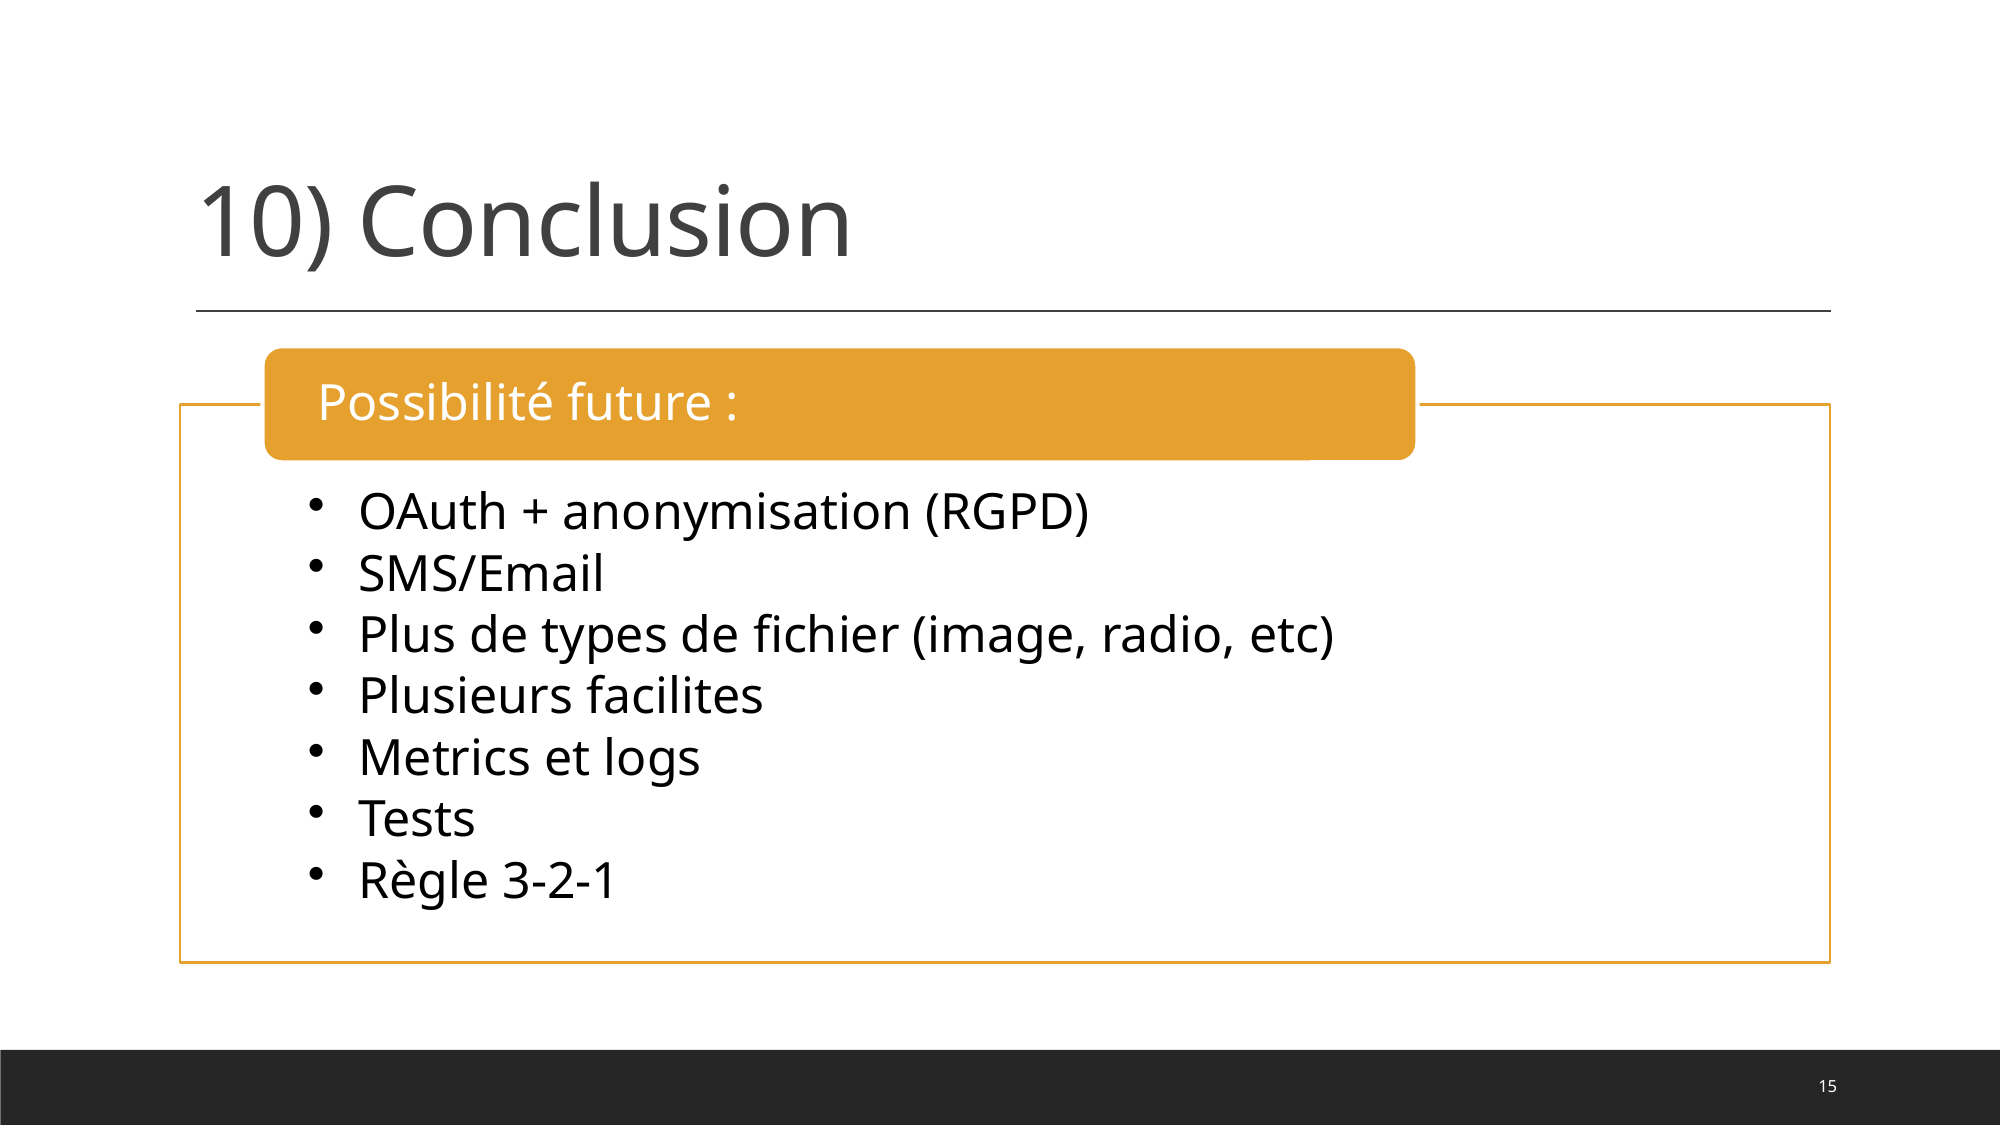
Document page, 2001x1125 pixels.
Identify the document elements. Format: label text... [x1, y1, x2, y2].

title 10) Conclusion [180, 47, 1830, 285]
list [179, 345, 1831, 964]
slide_number 15 [1803, 1057, 1932, 1118]
